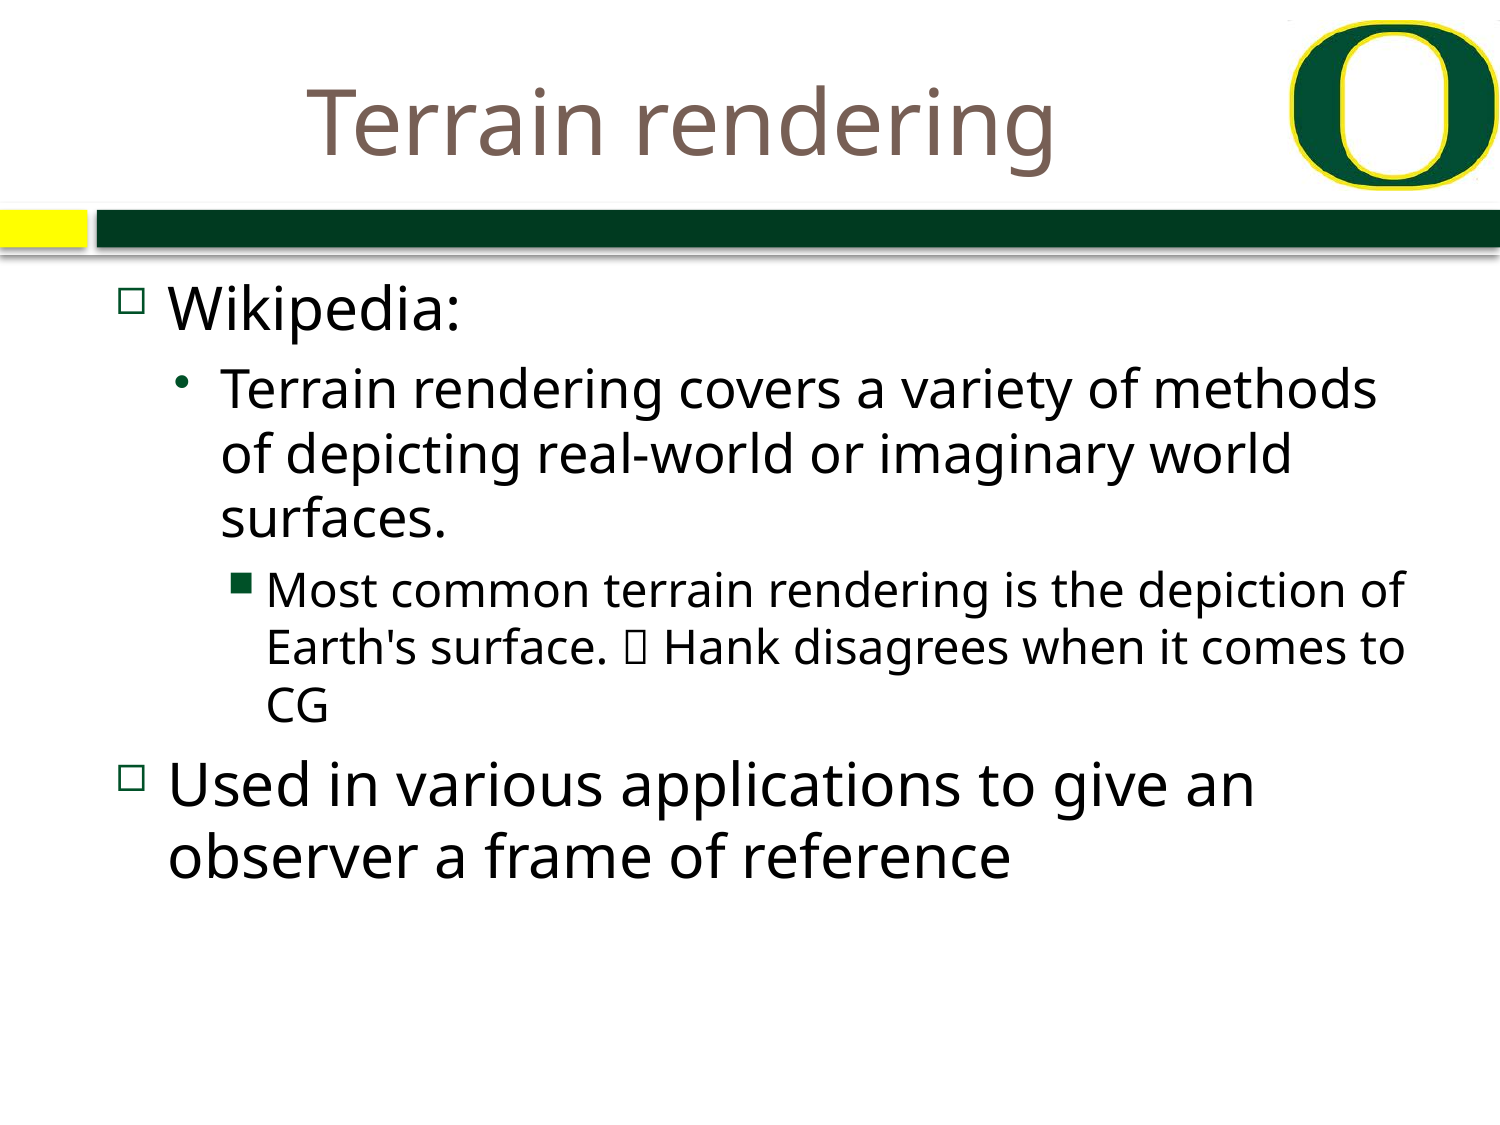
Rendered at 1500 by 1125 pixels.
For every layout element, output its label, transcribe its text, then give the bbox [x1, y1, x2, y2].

picture [1287, 20, 1500, 191]
title Terrain rendering [100, 37, 1267, 200]
list Wikipedia: Terrain rendering covers a variety of methods of depicting real-world or imaginary world surfaces. Most common terrain rendering is the depiction of Earth's surface.  Hank disagrees when it comes to CG Used in various applications to give an observer a frame of reference [100, 262, 1438, 1000]
